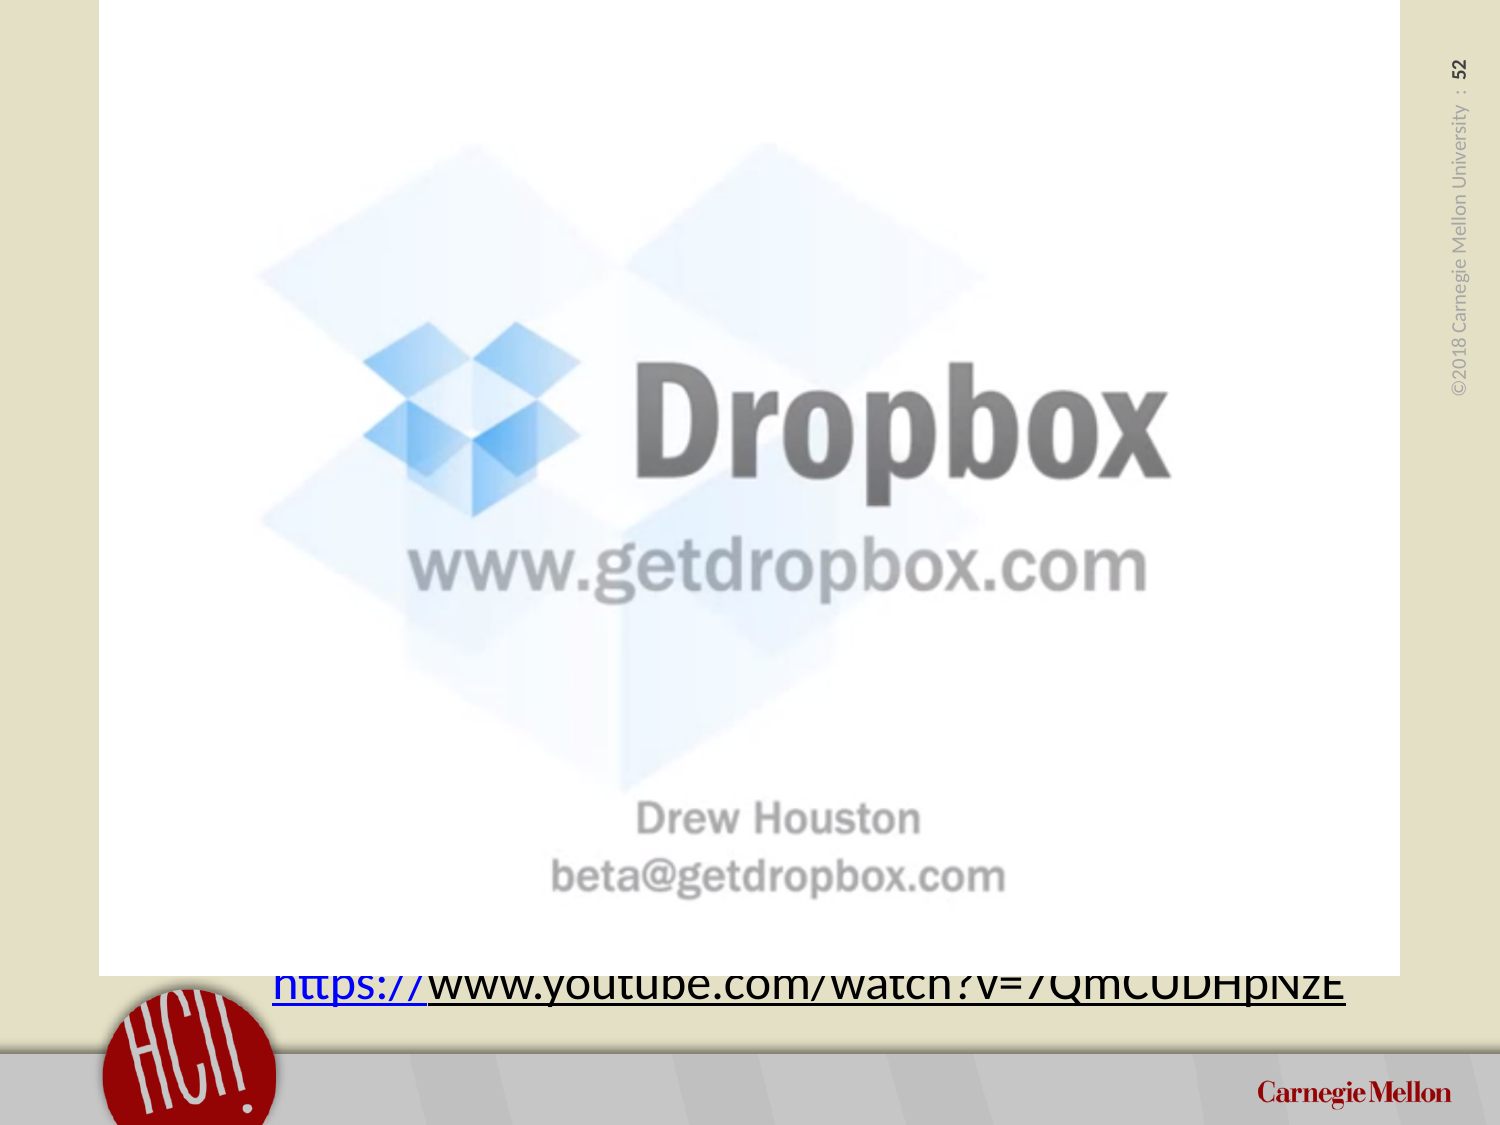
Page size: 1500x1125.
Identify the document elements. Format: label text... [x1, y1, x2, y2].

list https://www.youtube.com/watch?v=7QmCUDHpNzE [99, 262, 1425, 1005]
picture [0, 0, 1500, 1125]
